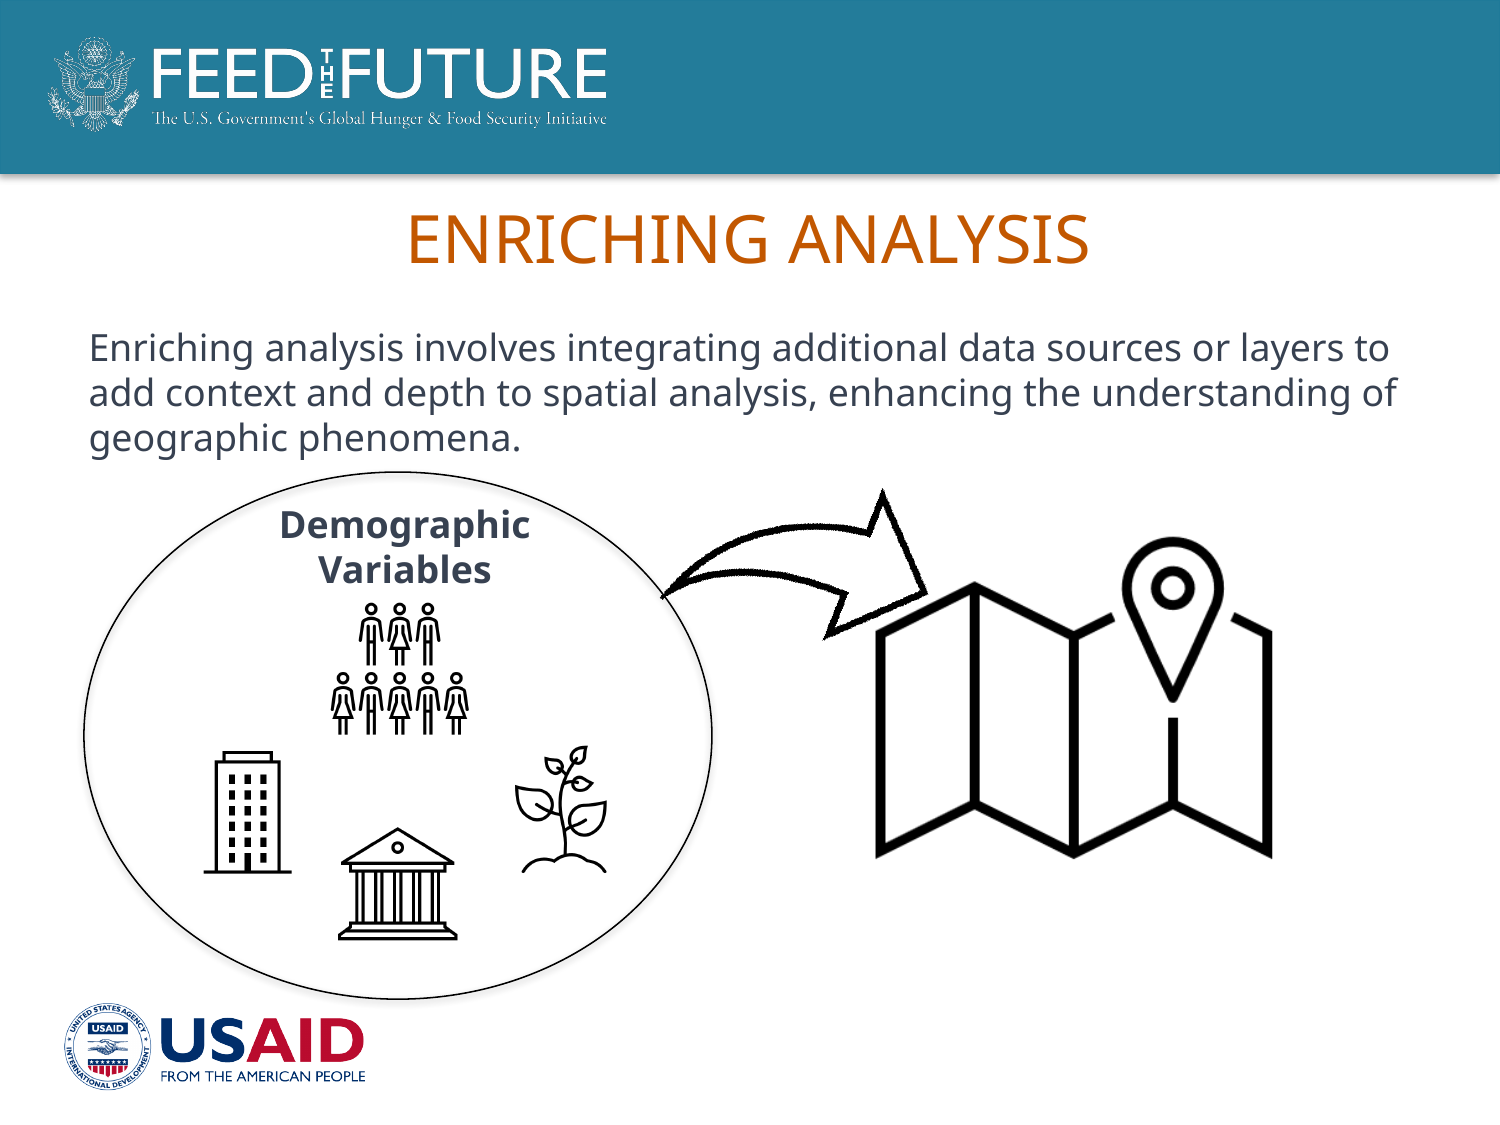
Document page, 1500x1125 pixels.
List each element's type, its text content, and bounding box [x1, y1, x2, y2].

list Enriching analysis involves integrating additional data sources or layers to add context and depth to spatial analysis, enhancing the understanding of geographic phenomena. [73, 316, 1430, 830]
picture [624, 347, 1312, 936]
picture [172, 593, 476, 959]
picture [484, 733, 636, 884]
picture [19, 974, 406, 1125]
text_box Demographic Variables [210, 493, 600, 582]
title Enriching analysis [73, 189, 1424, 288]
text_box [272, 471, 523, 493]
text_box [83, 523, 713, 1000]
